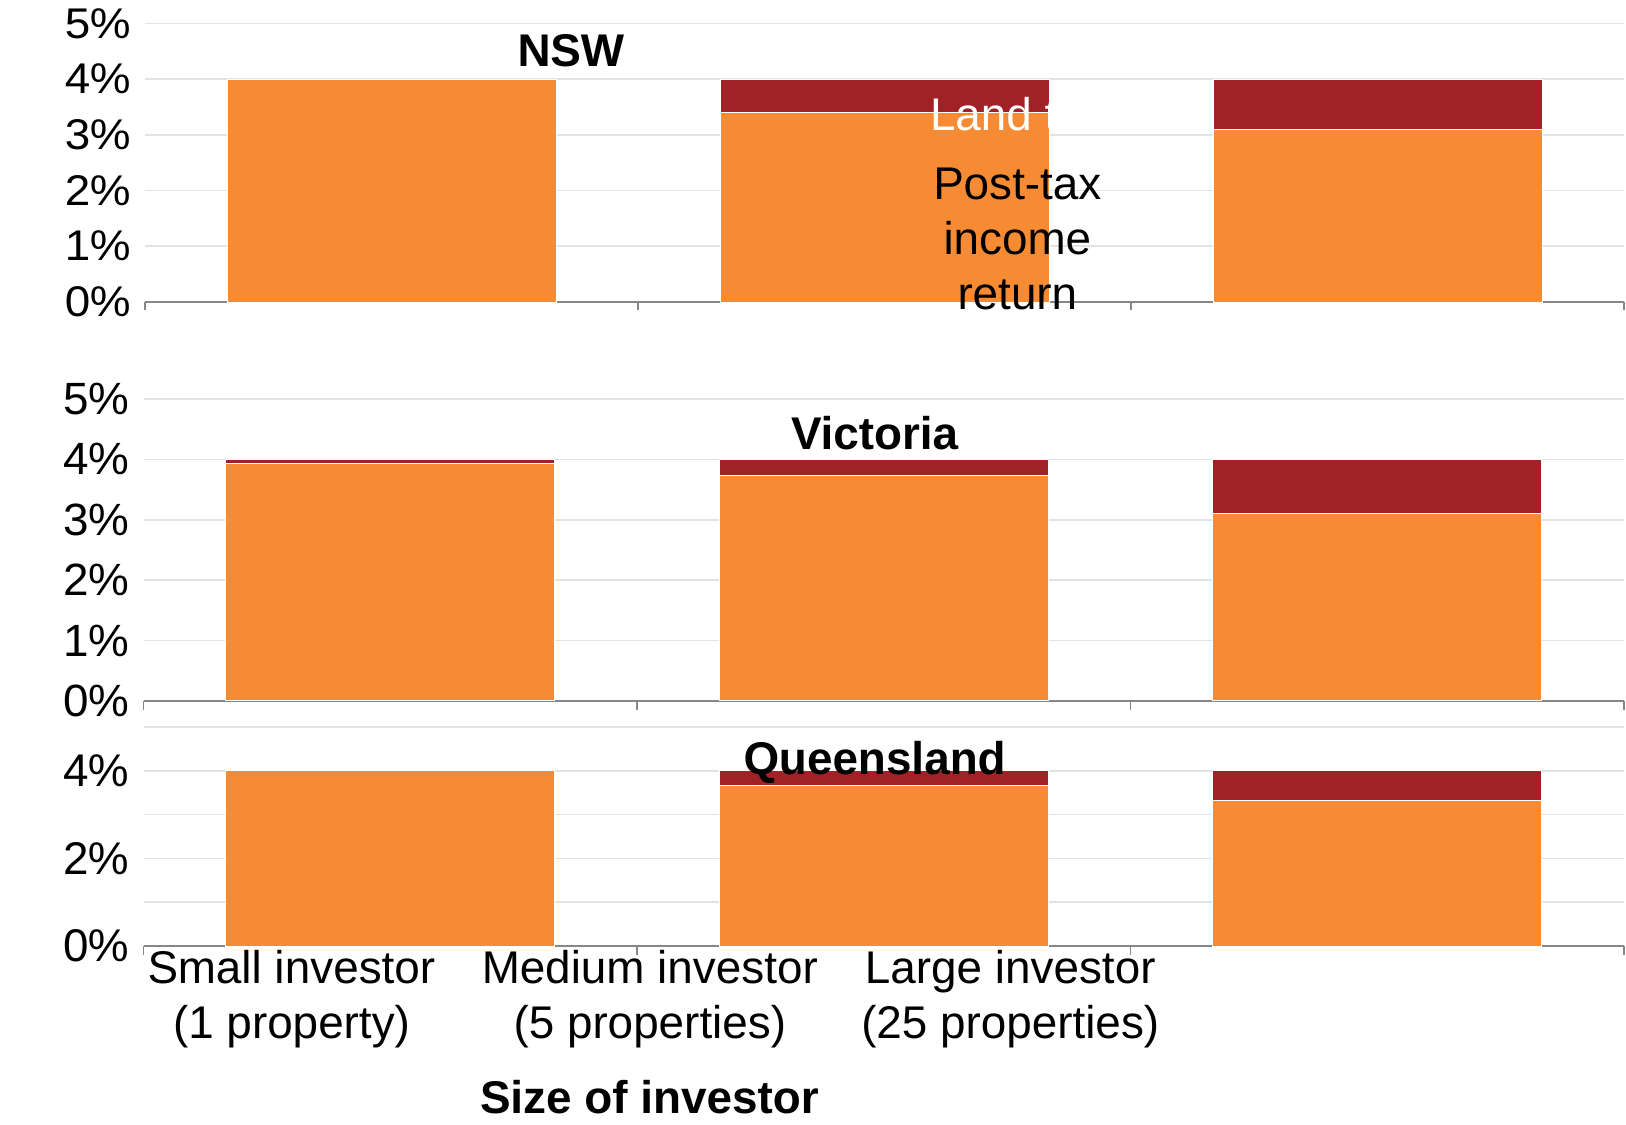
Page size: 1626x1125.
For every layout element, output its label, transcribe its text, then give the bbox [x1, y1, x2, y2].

text_box Small investor (1 property) [123, 1012, 460, 1048]
chart [0, 374, 1625, 1001]
chart [1, 0, 1625, 326]
text_box Size of investor [107, 1068, 1191, 1124]
text_box Large investor (25 properties) [842, 1012, 1179, 1048]
text_box Medium investor (5 properties) [468, 1012, 832, 1048]
